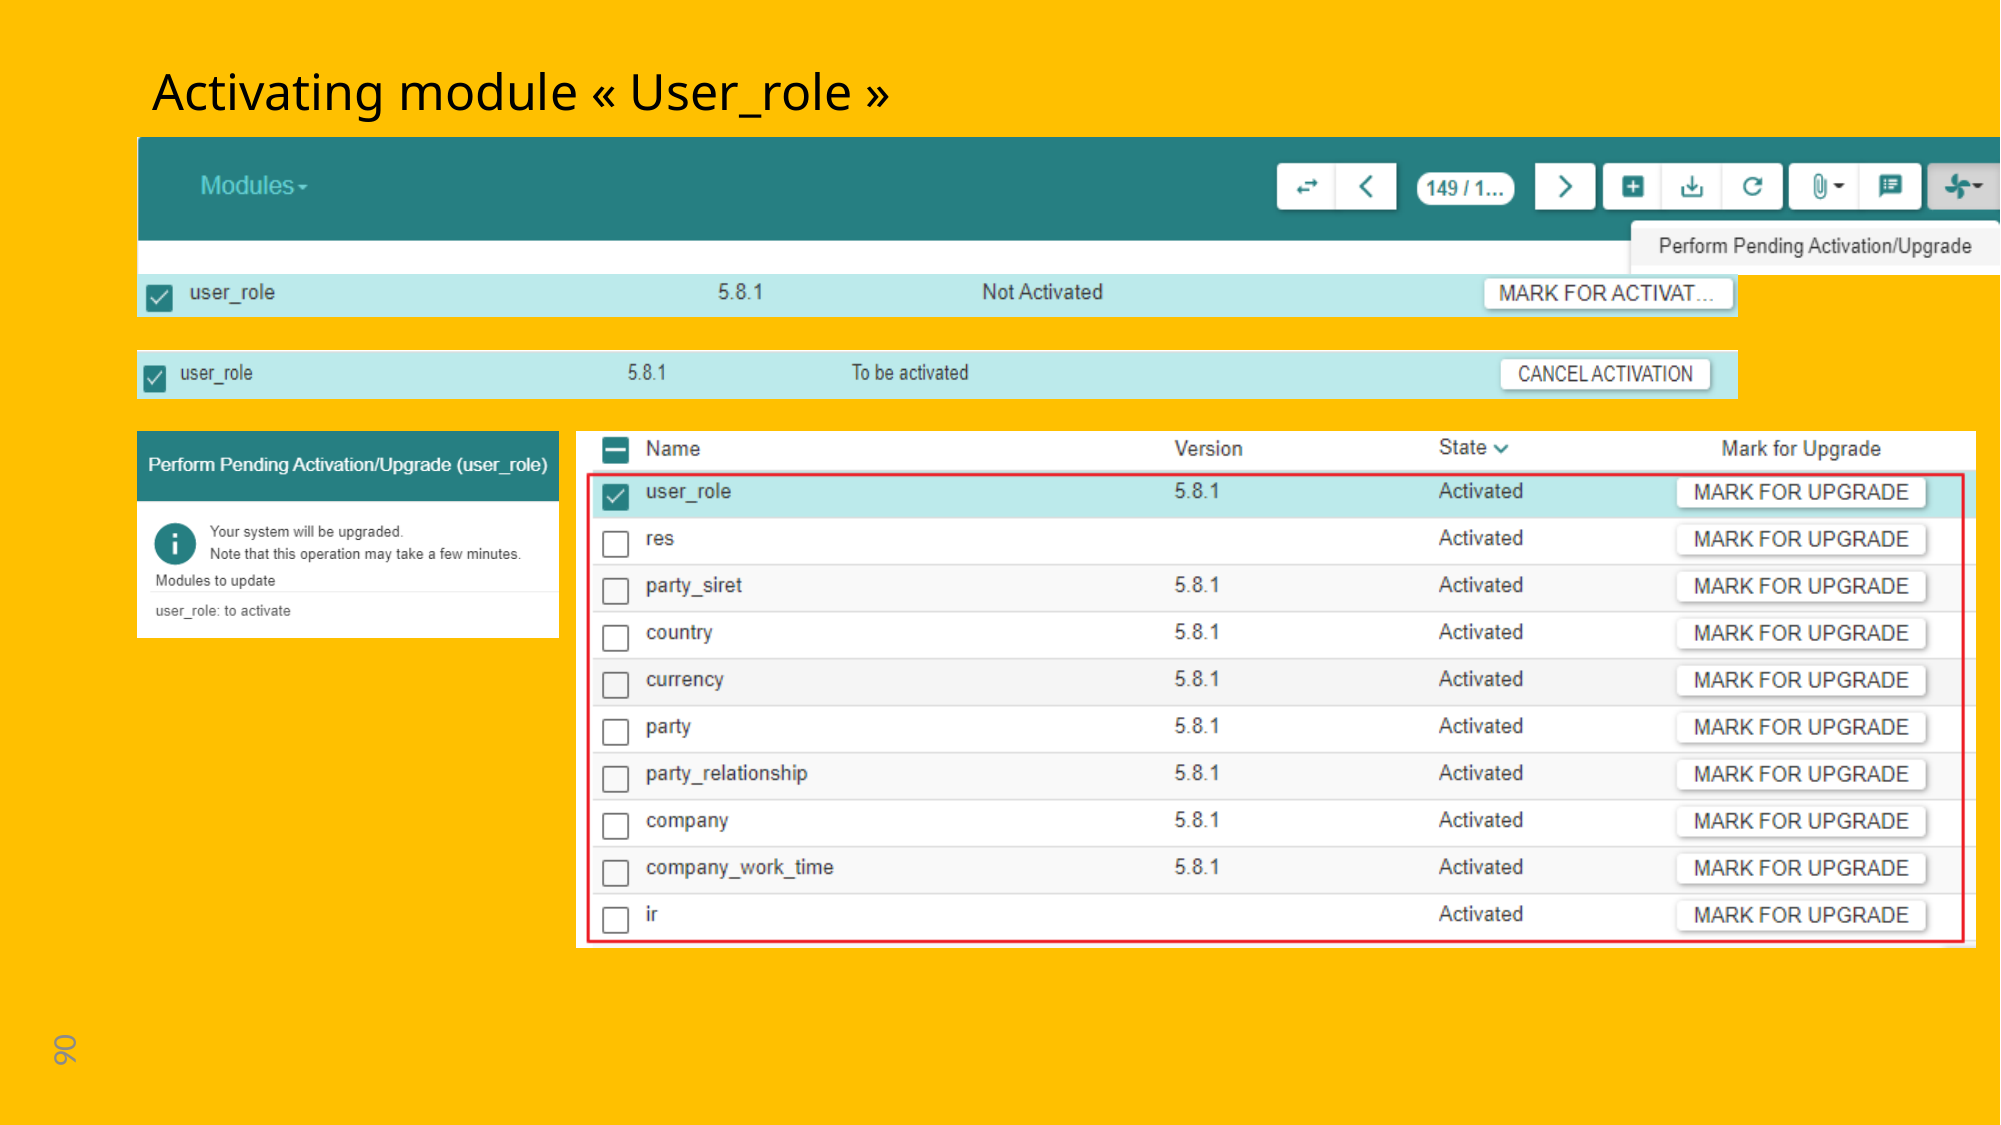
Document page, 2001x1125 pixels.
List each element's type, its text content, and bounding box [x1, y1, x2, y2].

picture [137, 431, 559, 638]
title Activating module « User_role » [137, 59, 1863, 136]
slide_number 90 [32, 995, 93, 1108]
picture [576, 431, 1976, 948]
picture [137, 349, 1738, 399]
picture [137, 137, 2000, 317]
